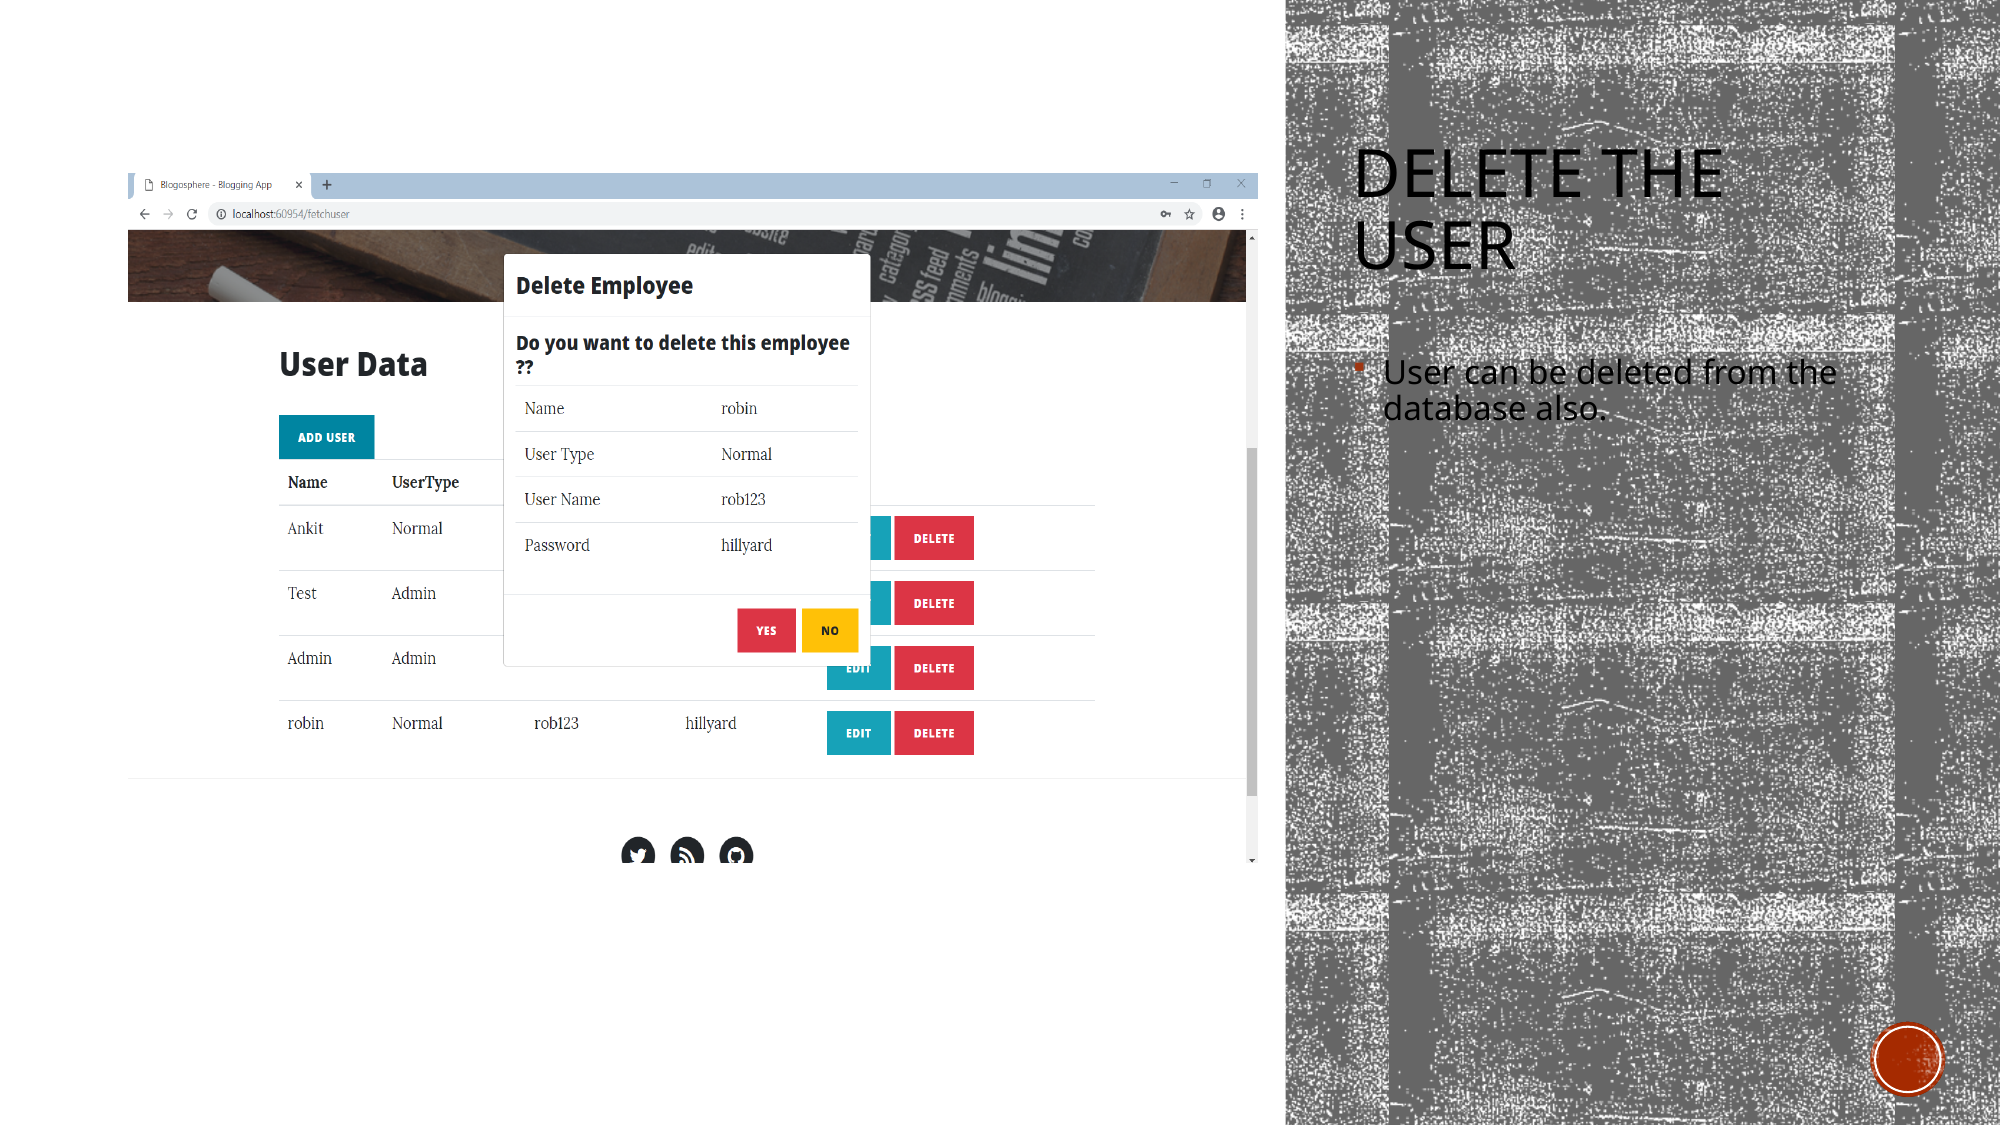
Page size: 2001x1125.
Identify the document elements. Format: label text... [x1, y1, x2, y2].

picture [128, 173, 1258, 863]
title Delete the user [1338, 79, 1920, 344]
text_box [1284, 0, 2000, 1125]
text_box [1872, 1024, 1943, 1095]
list User can be deleted from the database also. [1338, 348, 1920, 1013]
